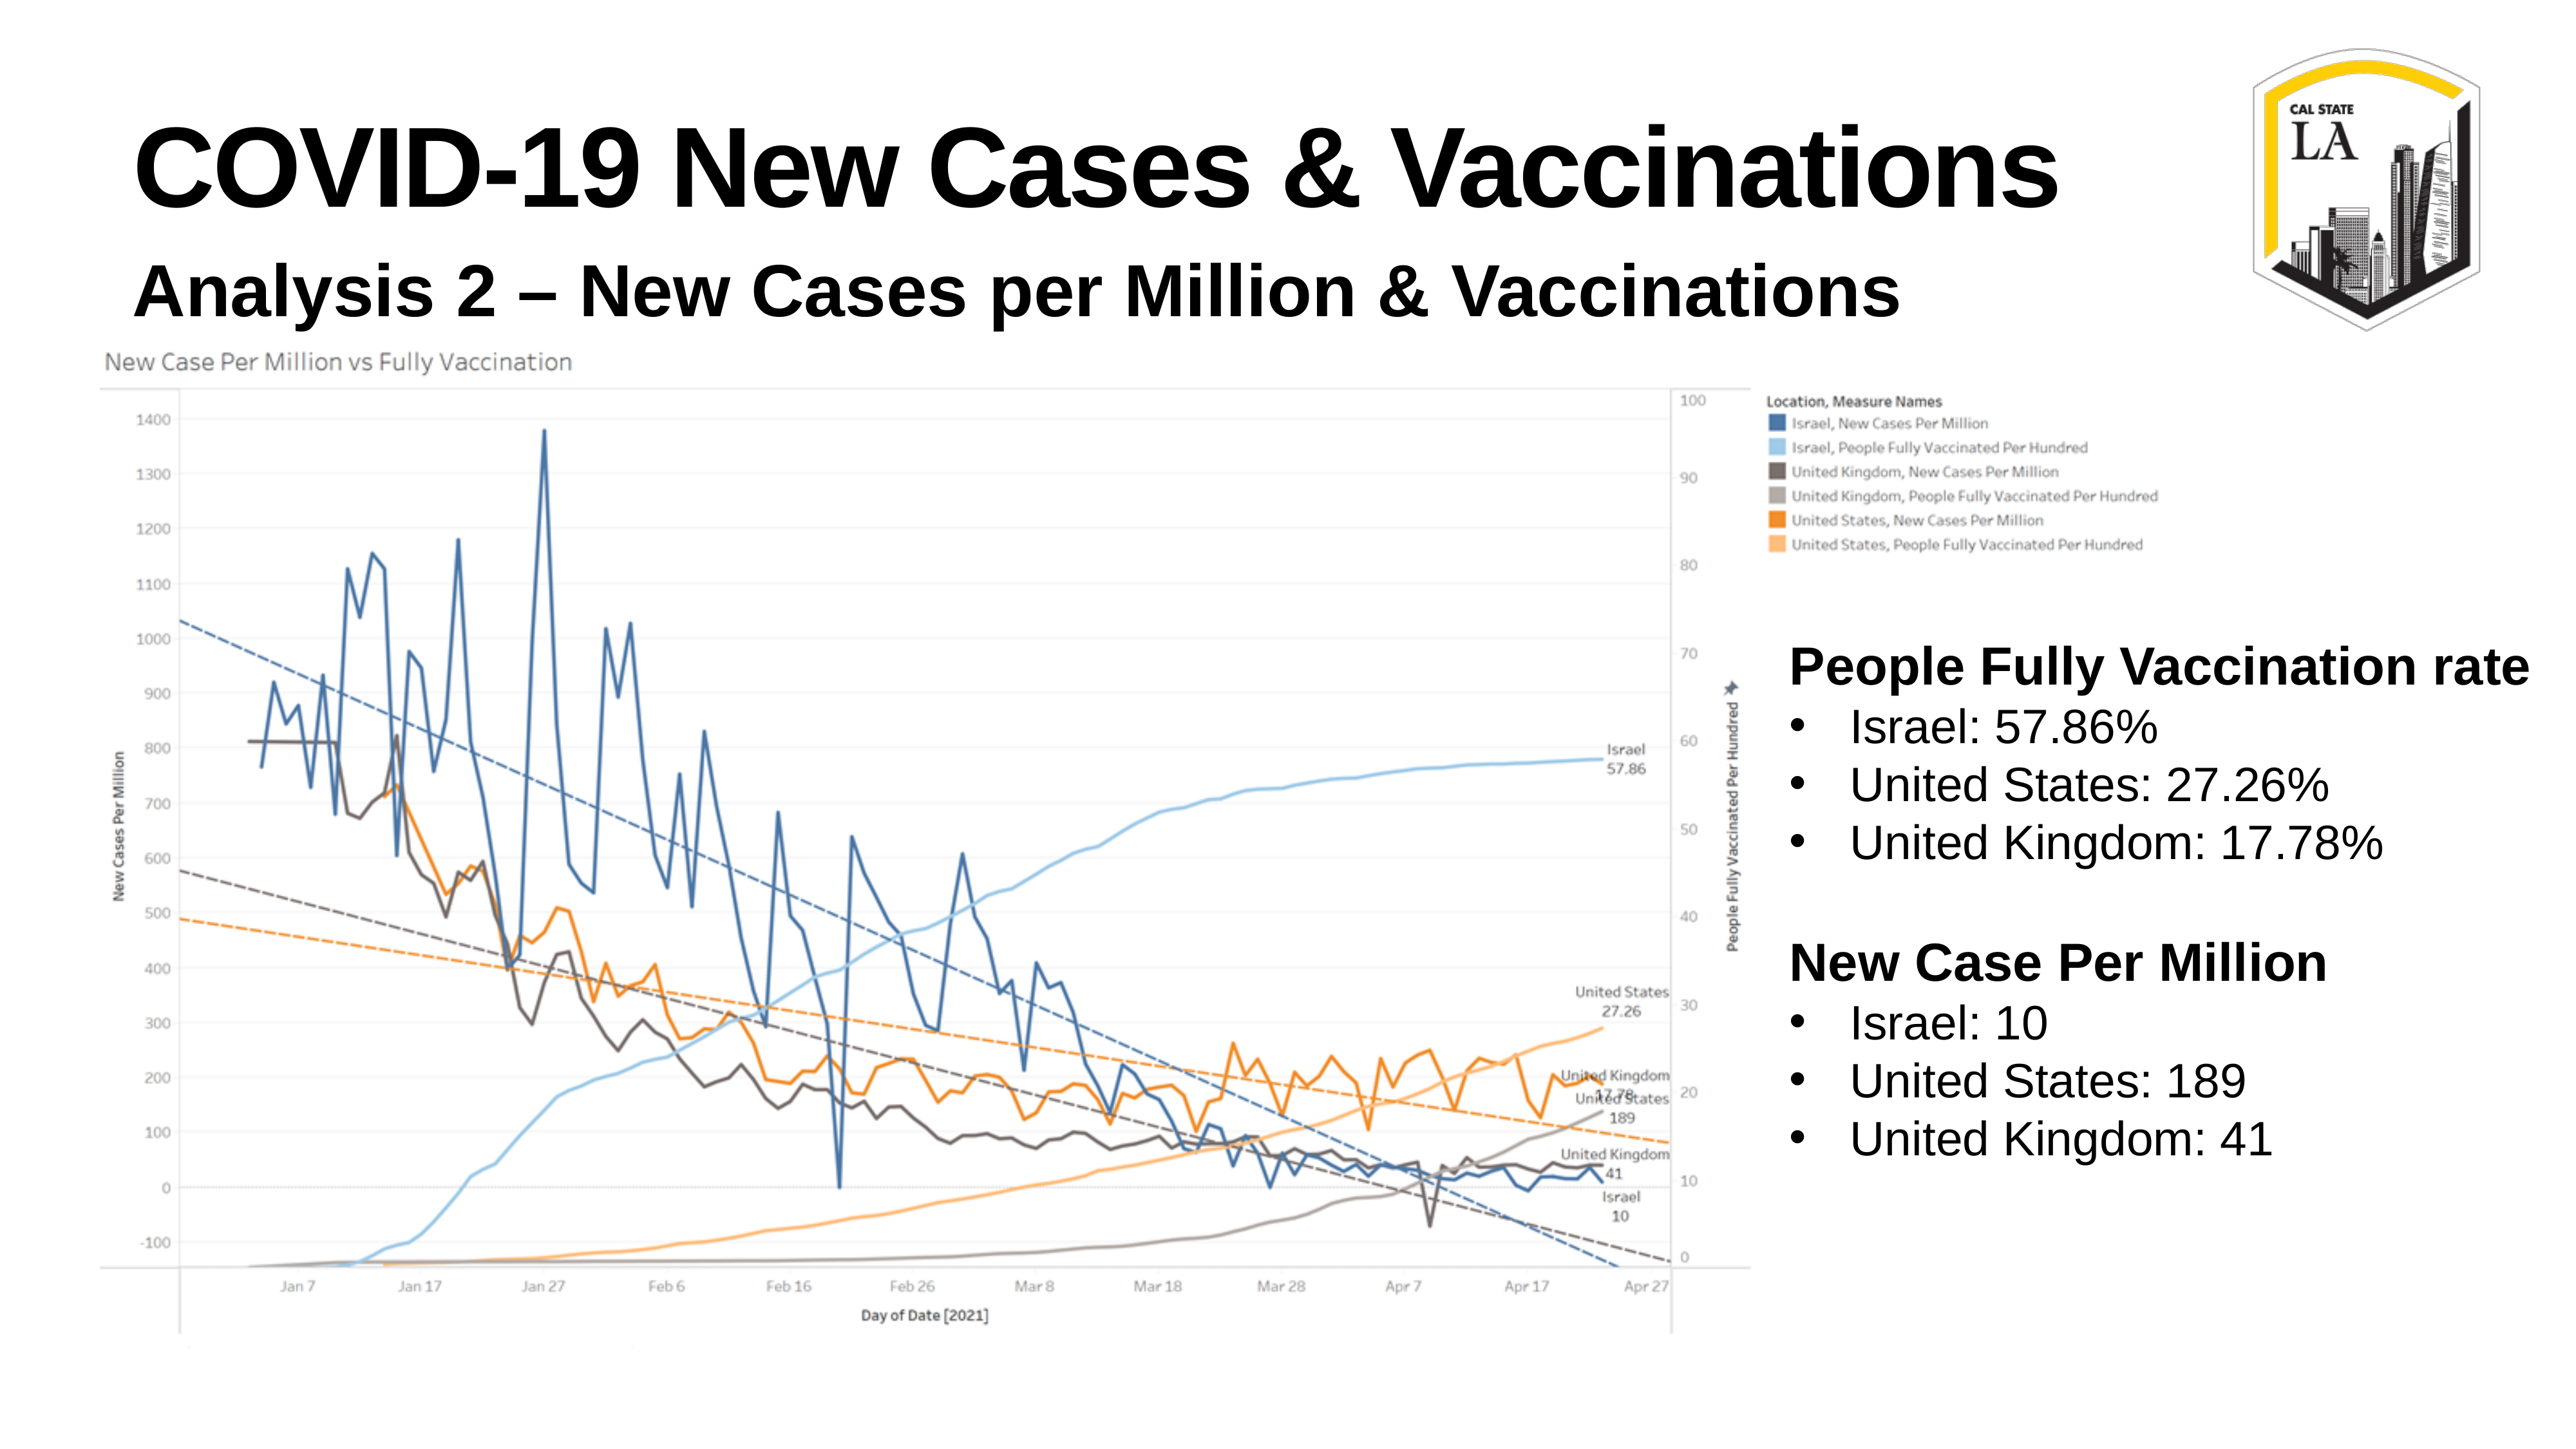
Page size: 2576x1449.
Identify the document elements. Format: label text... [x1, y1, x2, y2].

picture [2239, 42, 2497, 337]
title COVID-19 New Cases & Vaccinations [127, 113, 2239, 266]
text_box Analysis 2 – New Cases per Million & Vaccinations [127, 266, 2239, 337]
picture [99, 337, 2164, 1349]
text_box People Fully Vaccination rate Israel: 57.86% United States: 27.26% United Kingdom: 17.78% New Case Per Million Israel: 10 United States: 189 United Kingdom: 41 [2164, 625, 2576, 1235]
